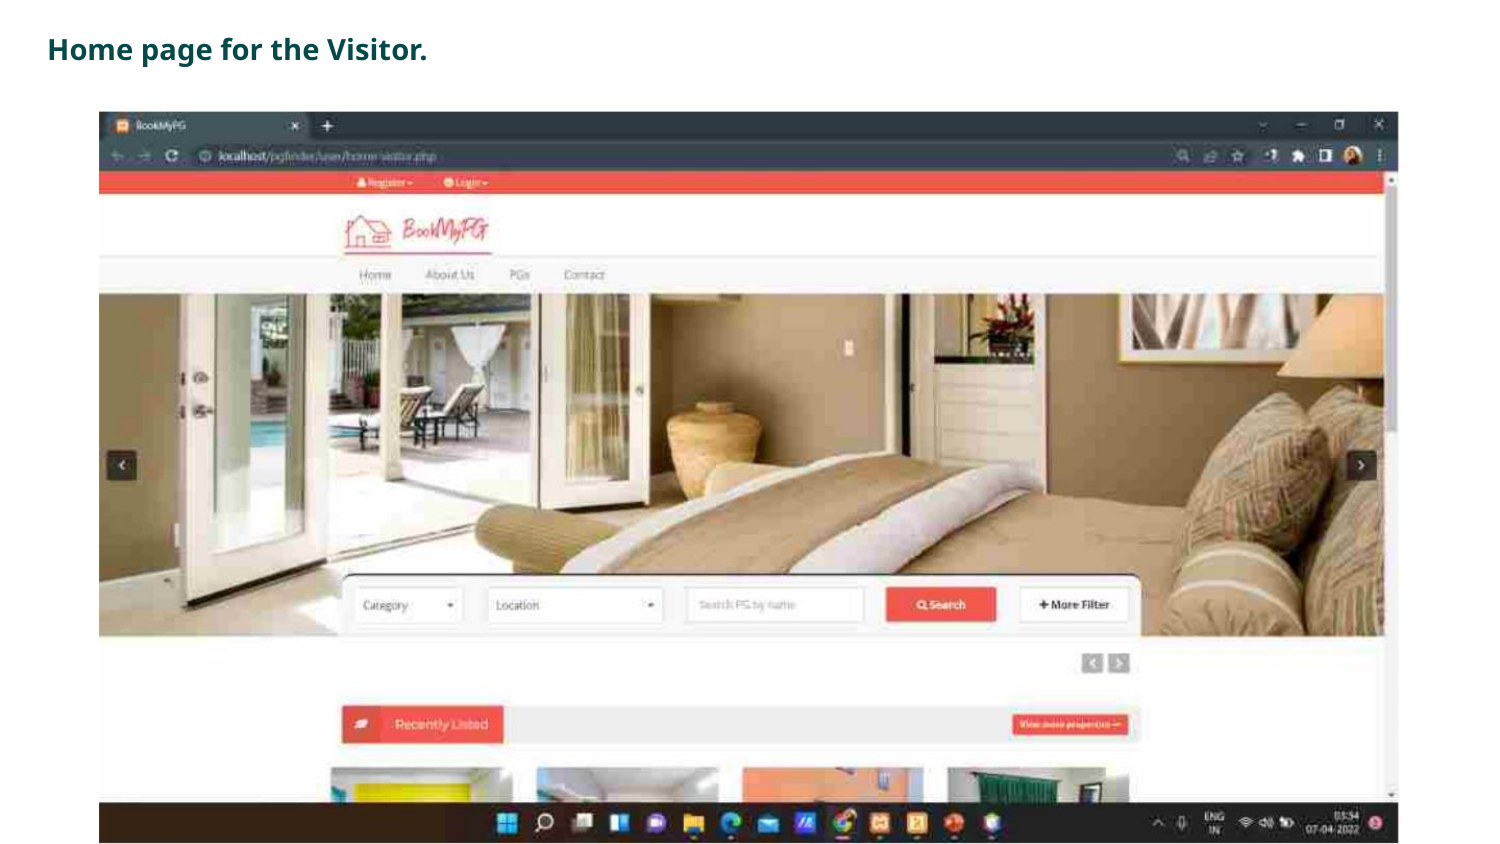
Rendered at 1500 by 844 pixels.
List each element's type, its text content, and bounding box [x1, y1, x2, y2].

text_box [0, 0, 1500, 844]
text_box Home page for the Visitor. [47, 37, 438, 67]
